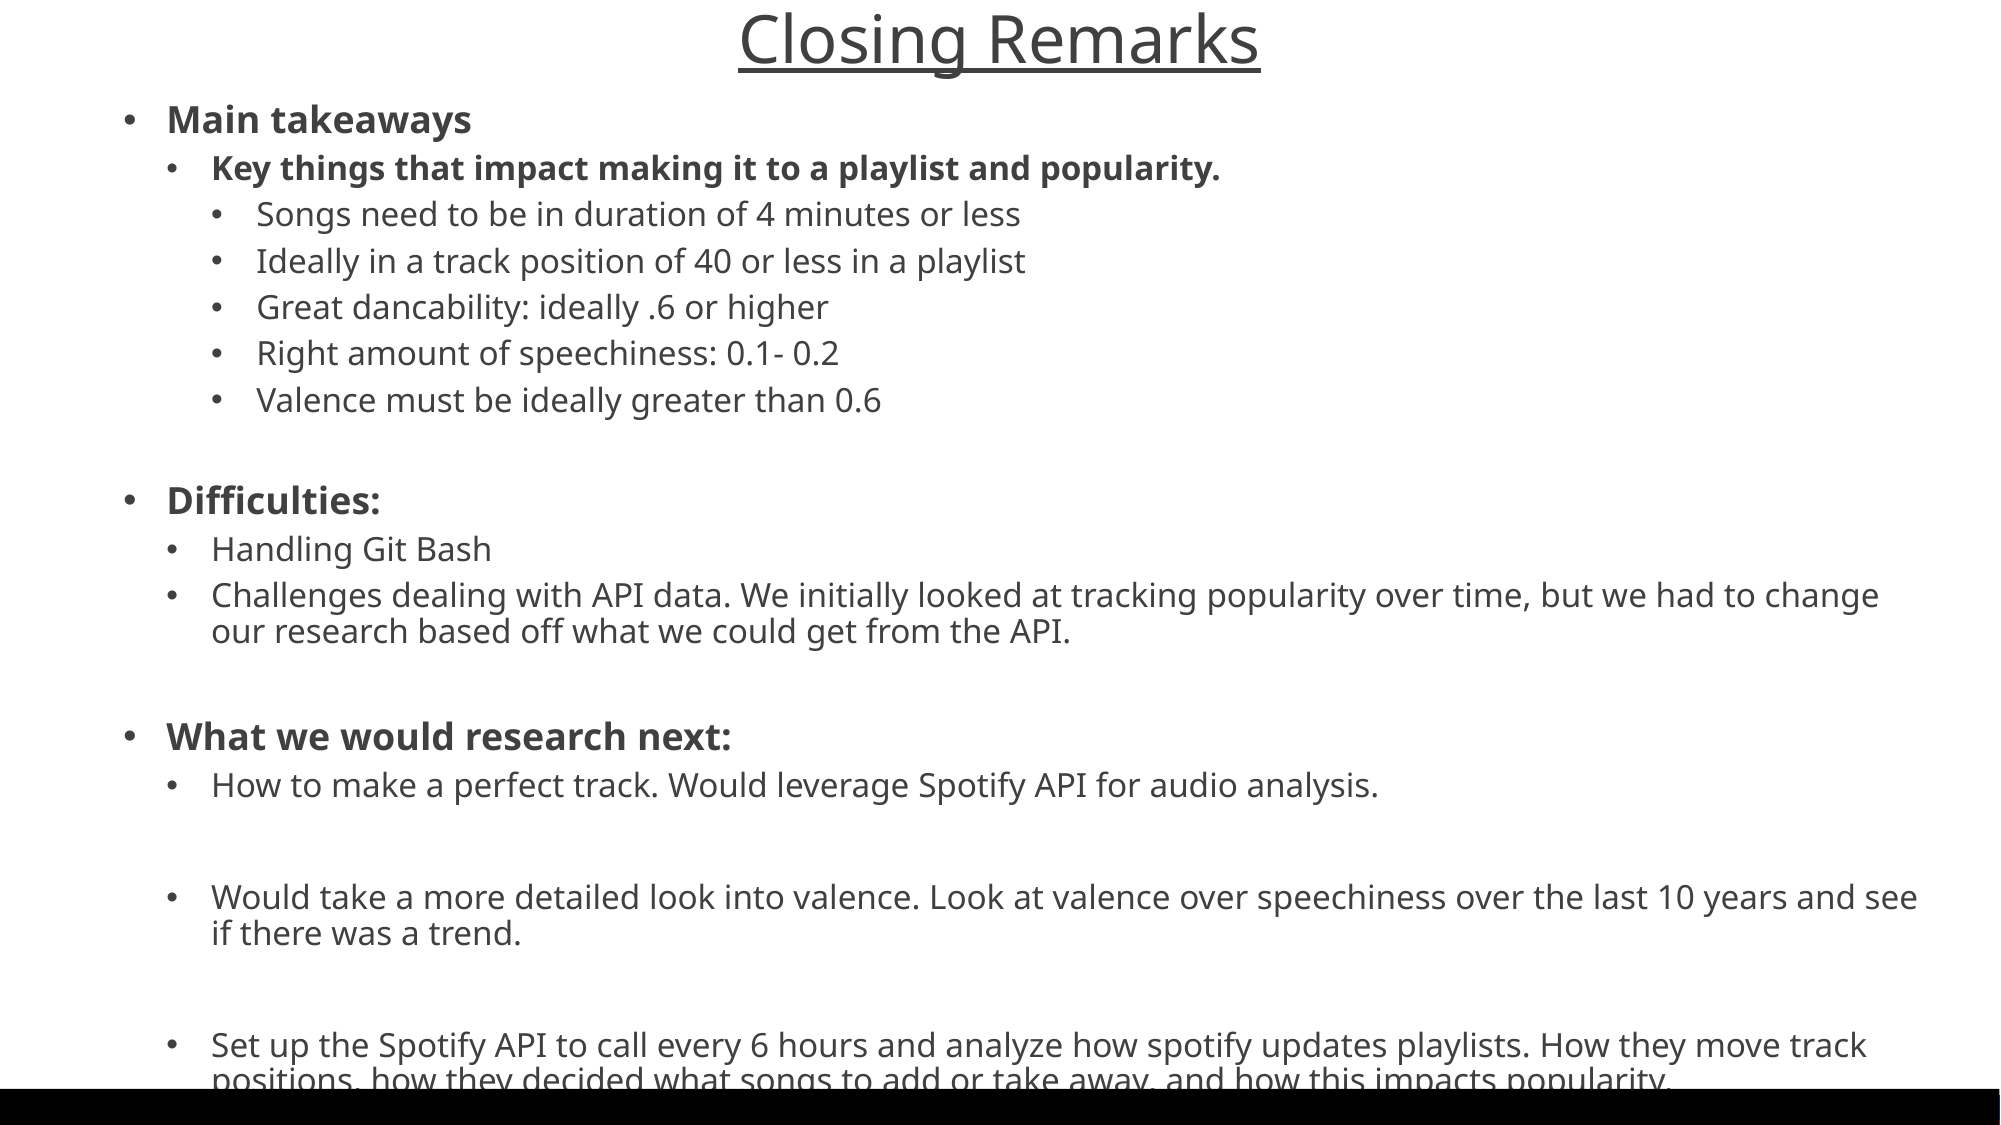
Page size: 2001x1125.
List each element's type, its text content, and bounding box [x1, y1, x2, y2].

title Closing Remarks [58, 5, 1941, 95]
text_box [0, 1088, 2000, 1125]
list Main takeaways Key things that impact making it to a playlist and popularity. Songs need to be in duration of 4 minutes or less Ideally in a track position of 40 or less in a playlist Great dancability: ideally .6 or higher Right amount of speechiness: 0.1- 0.2 Valence must be ideally greater than 0.6 Difficulties: Handling Git Bash Challenges dealing with API data. We initially looked at tracking popularity over time, but we had to change our research based off what we could get from the API. What we would research next: How to make a perfect track. Would leverage Spotify API for audio analysis. Would take a more detailed look into valence. Look at valence over speechiness over the last 10 years and see if there was a trend. Set up the Spotify API to call every 6 hours and analyze how spotify updates playlists. How they move track positions, how they decided what songs to add or take away, and how this impacts popularity. [123, 101, 1941, 1063]
